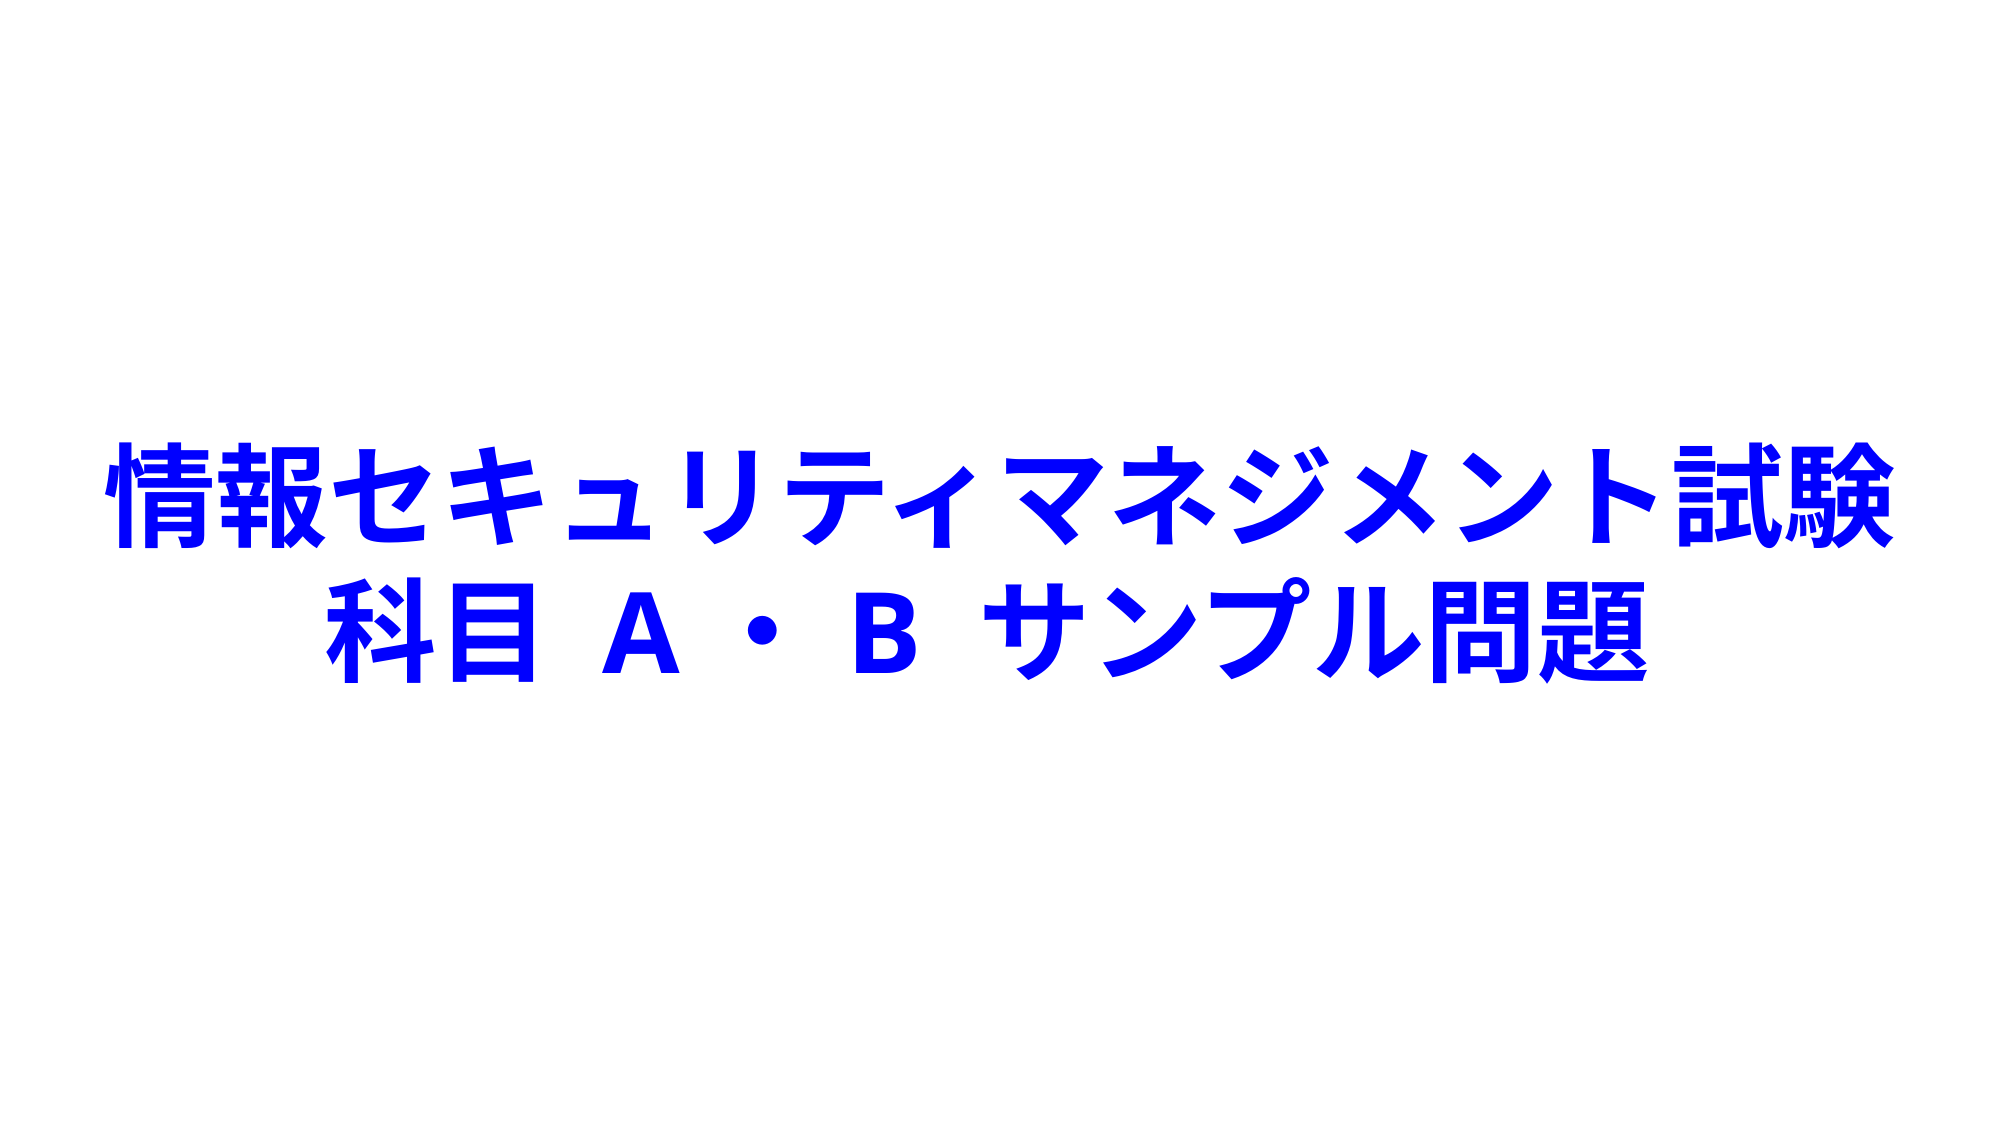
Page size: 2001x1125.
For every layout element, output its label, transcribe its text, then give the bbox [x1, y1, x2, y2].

text_box 情報セキュリティマネジメント試験 科目 A・B サンプル問題 [0, 418, 2000, 704]
